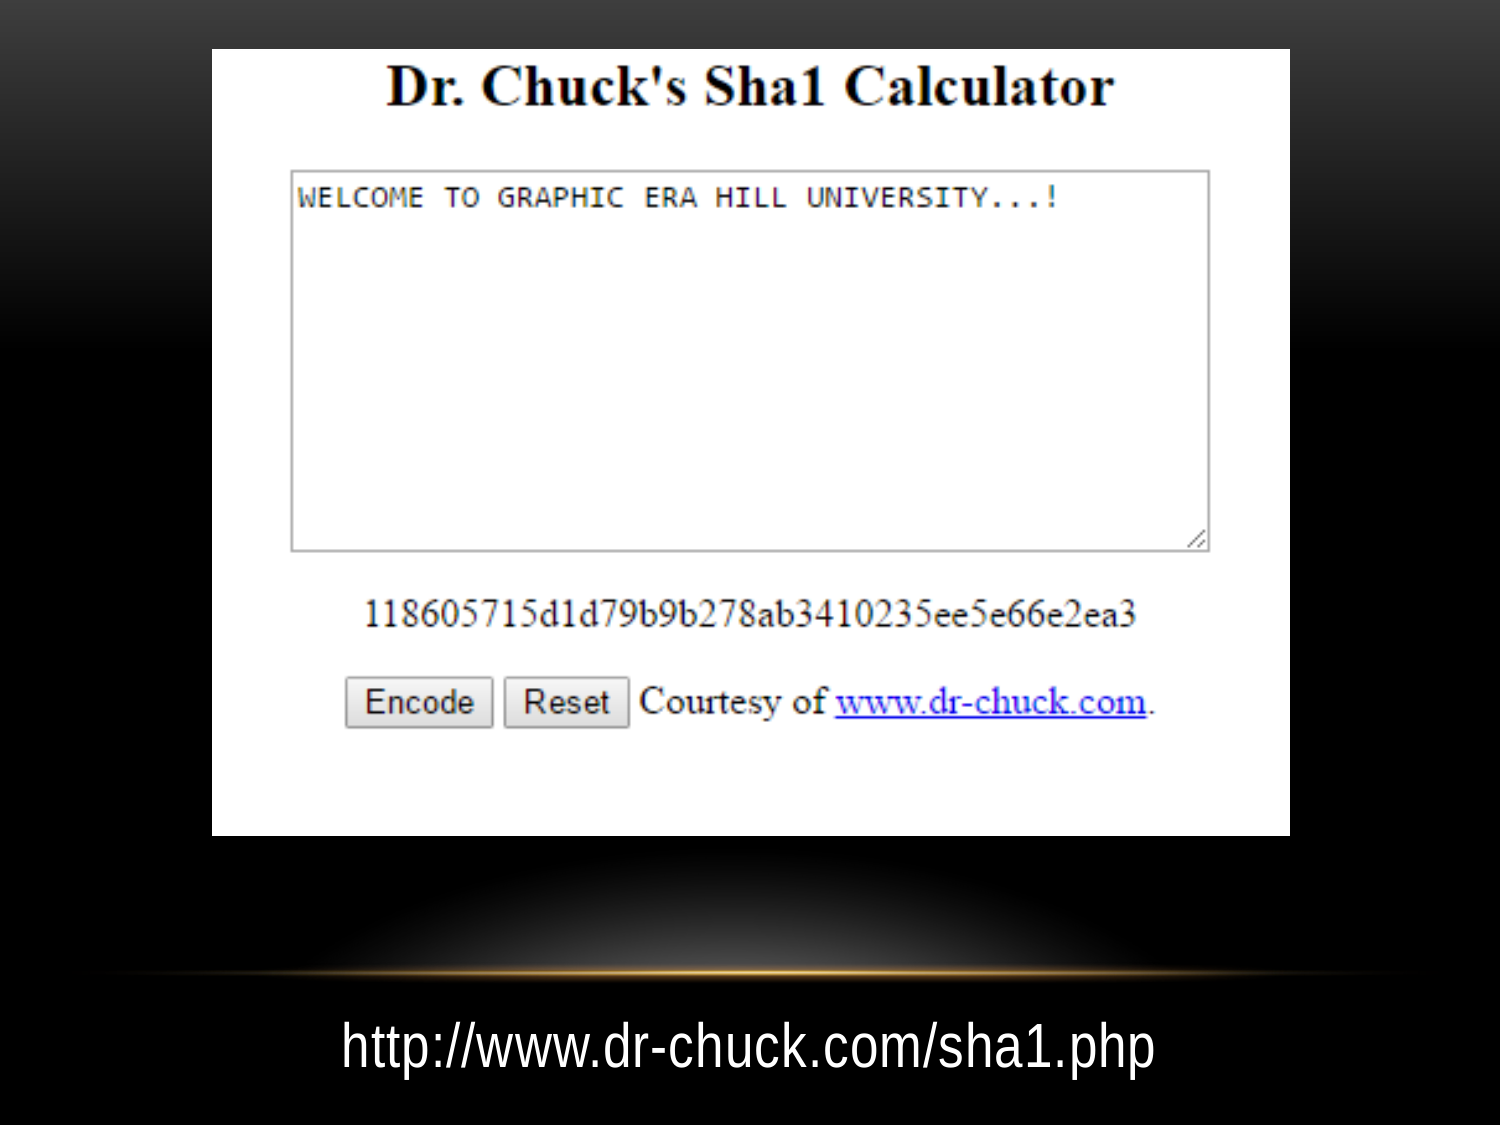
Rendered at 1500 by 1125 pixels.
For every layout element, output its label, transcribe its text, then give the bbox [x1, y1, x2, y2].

picture [0, 0, 1500, 1125]
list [212, 49, 1291, 836]
title http://www.dr-chuck.com/sha1.php [112, 900, 1413, 1088]
